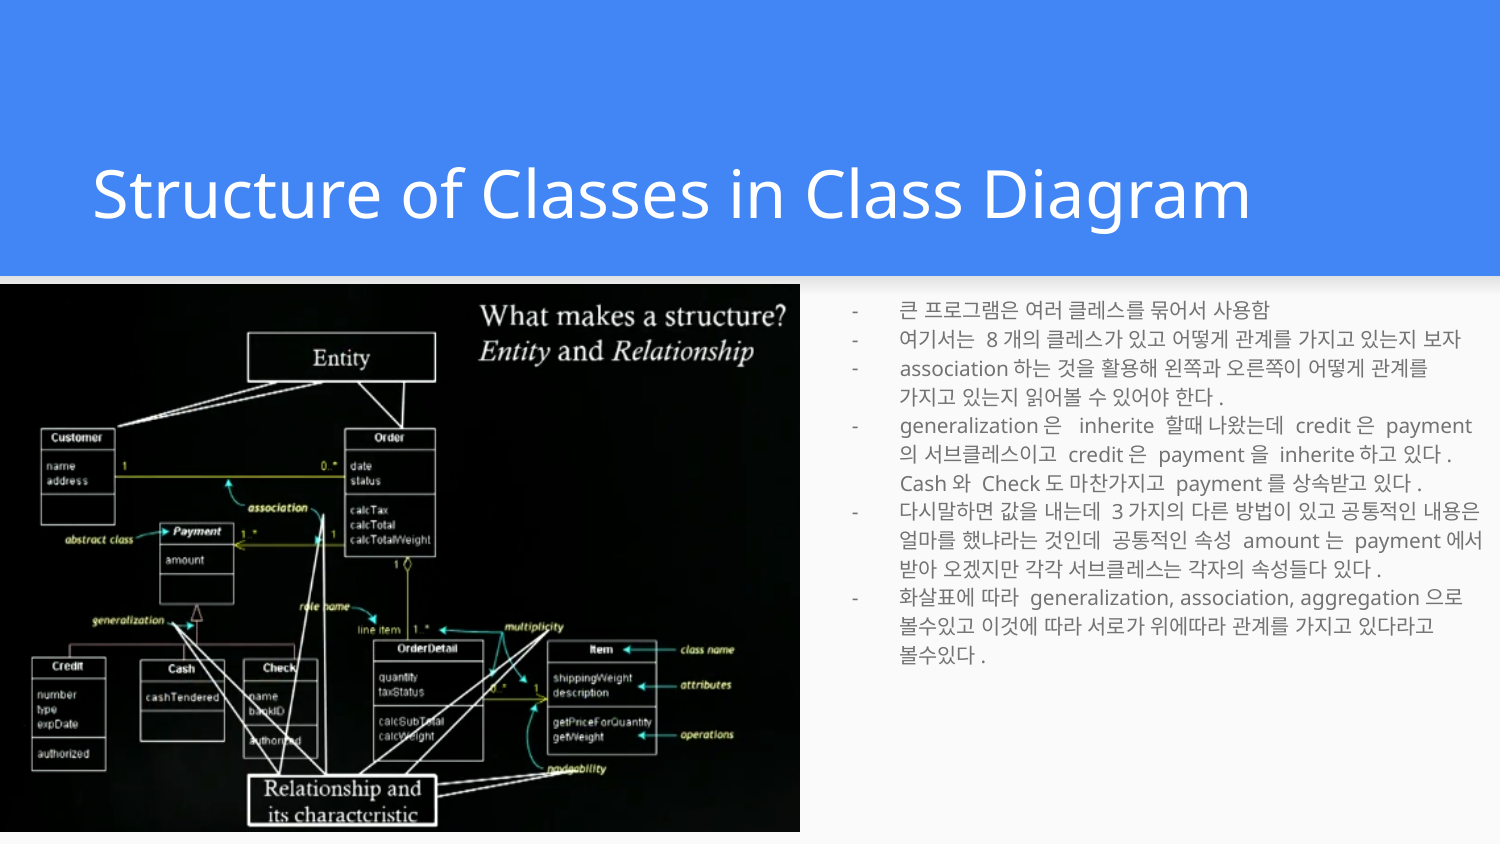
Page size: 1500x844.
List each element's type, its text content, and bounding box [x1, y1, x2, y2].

picture [0, 284, 800, 832]
list 큰 프로그램은 여러 클레스를 묶어서 사용함 여기서는 8개의 클레스가 있고 어떻게 관계를 가지고 있는지 보자 association하는 것을 활용해 왼쪽과 오른쪽이 어떻게 관계를 가지고 있는지 읽어볼 수 있어야 한다. generalization은 inherite 할때 나왔는데 credit은 payment의 서브클레스이고 credit은 payment을 inherite하고 있다. Cash와 Check도 마찬가지고 payment를 상속받고 있다. 다시말하면 값을 내는데 3가지의 다른 방법이 있고 공통적인 내용은 얼마를 했냐라는 것인데 공통적인 속성 amount는 payment에서 받아 오겠지만 각각 서브클레스는 각자의 속성들다 있다. 화살표에 따라 generalization, association, aggregation으로 볼수있고 이것에 따라 서로가 위에따라 관계를 가지고 있다라고 볼수있다. [809, 279, 1500, 844]
title Structure of Classes in Class Diagram [77, 121, 1427, 248]
